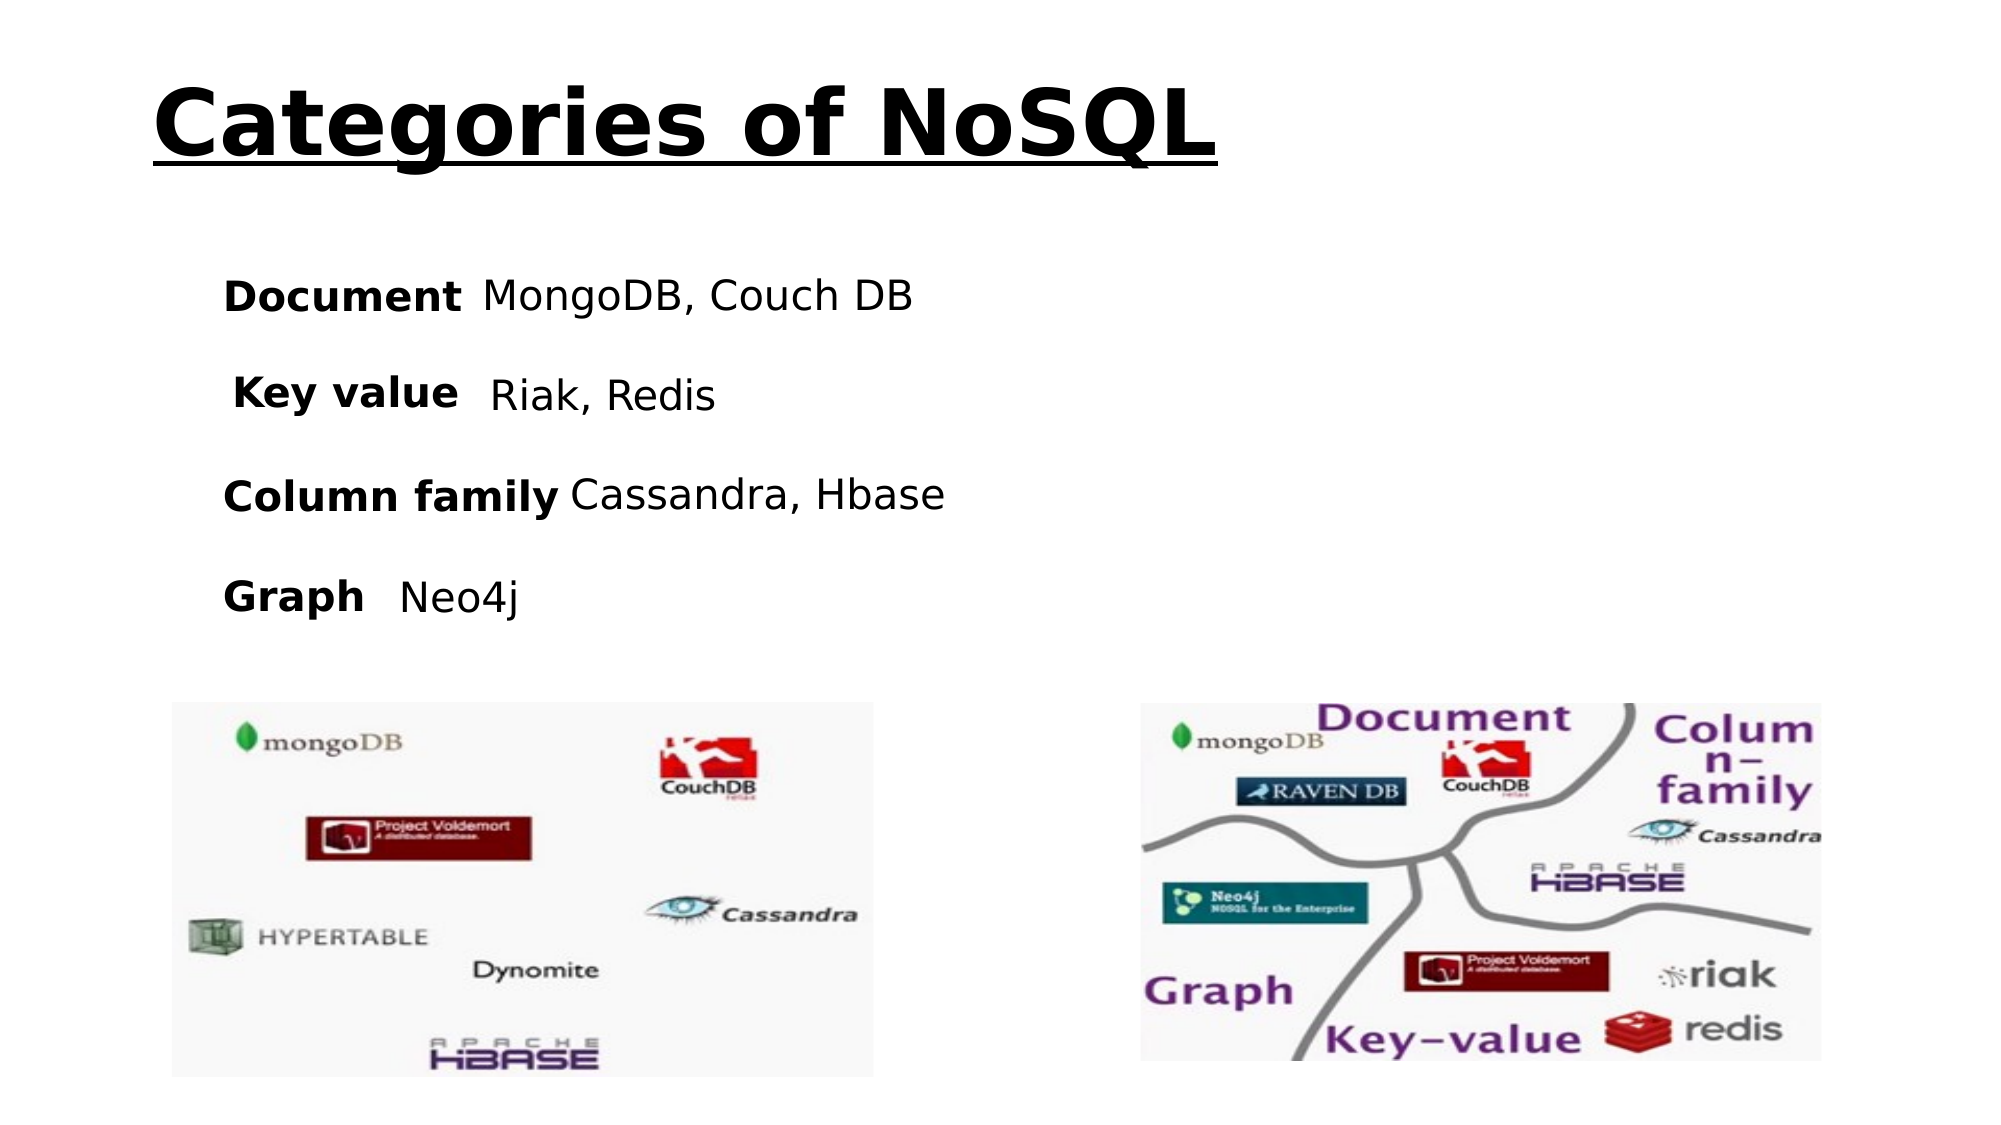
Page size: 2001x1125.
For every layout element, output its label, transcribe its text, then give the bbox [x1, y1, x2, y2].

text_box Cassandra, Hbase [568, 465, 1076, 518]
text_box Categories of NoSQL [150, 61, 1420, 252]
text_box Document [220, 267, 480, 320]
text_box Riak, Redis [487, 367, 799, 420]
text_box [1140, 703, 1822, 1061]
text_box Column family [220, 467, 629, 520]
text_box Graph [220, 567, 397, 620]
text_box Neo4j [396, 568, 564, 621]
text_box MongoDB, Couch DB [480, 267, 1062, 320]
text_box Key value [230, 363, 506, 416]
text_box [171, 702, 874, 1077]
